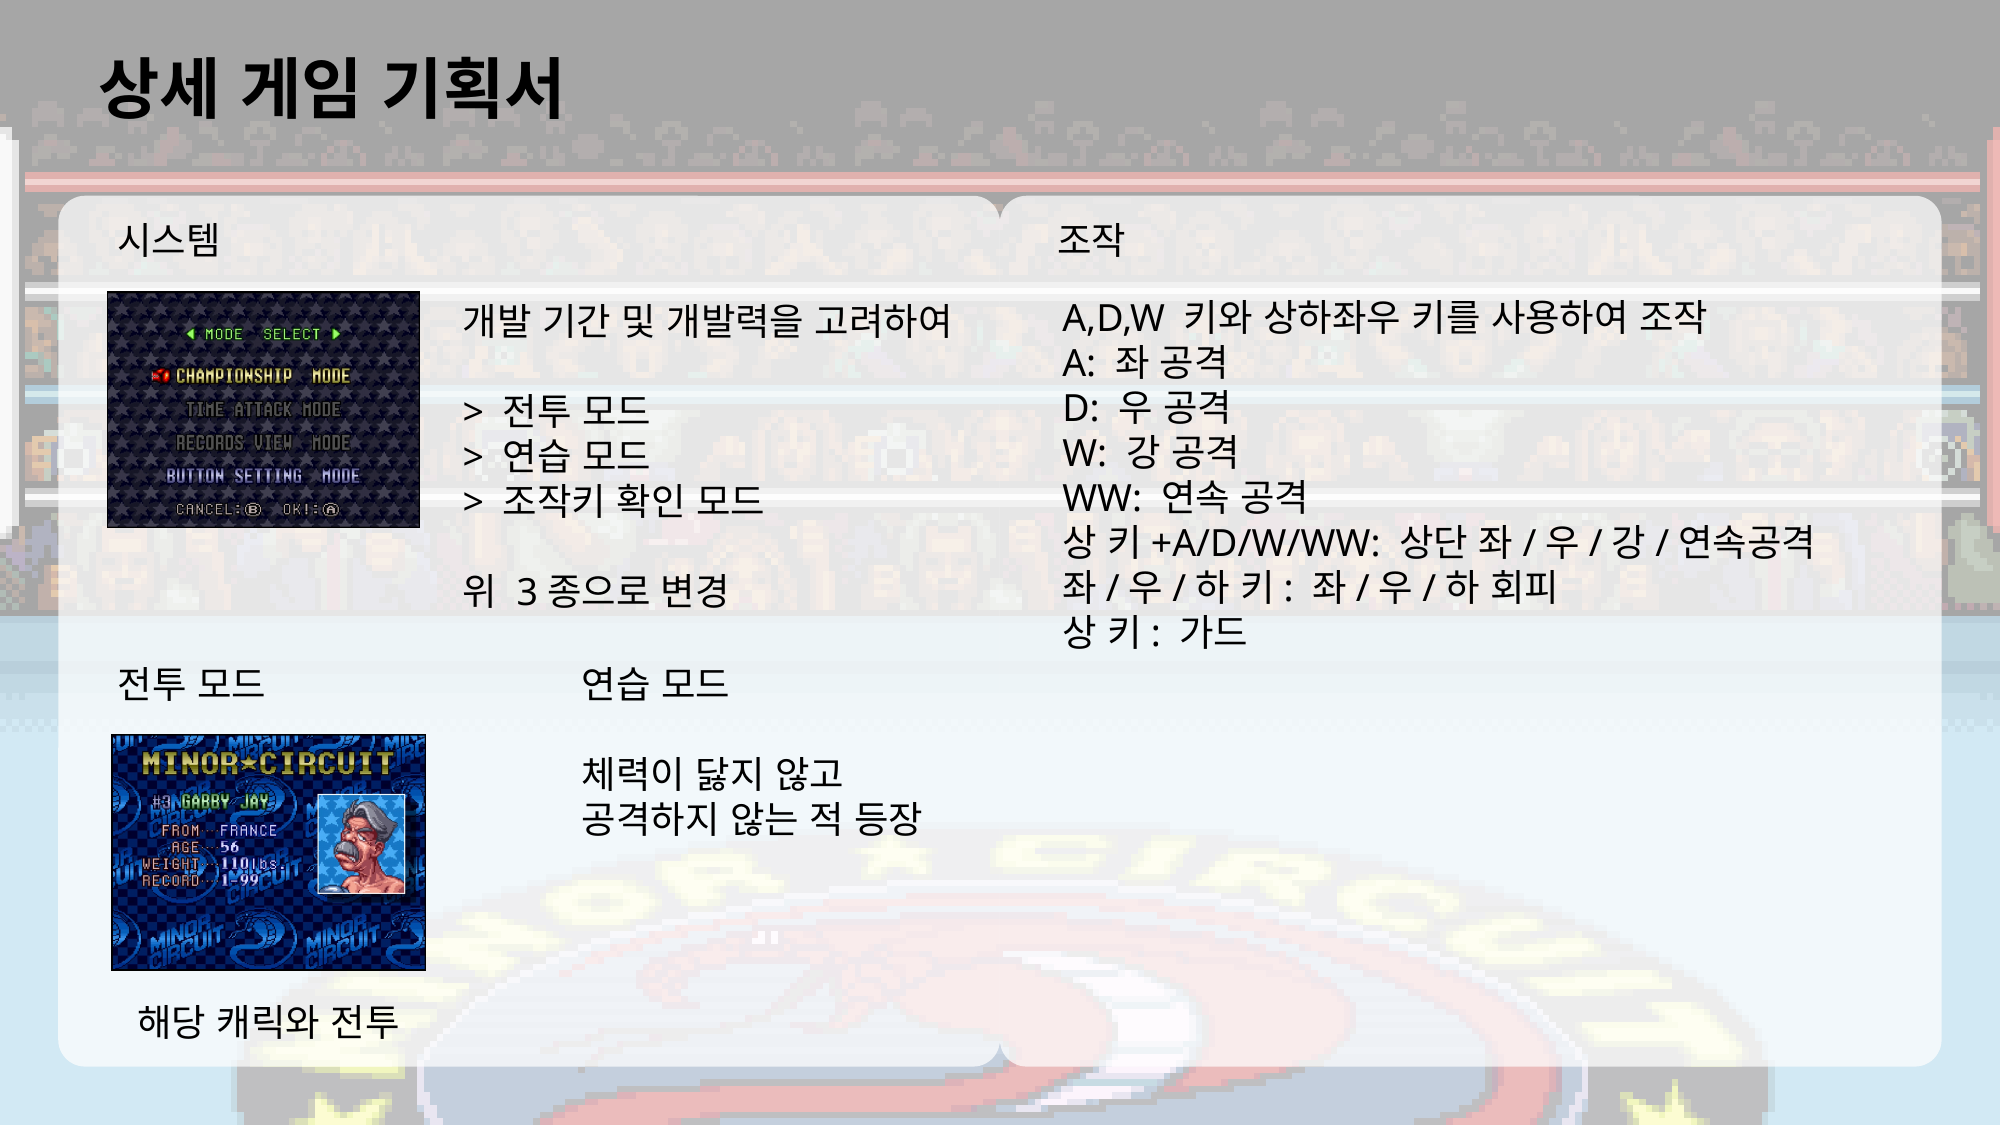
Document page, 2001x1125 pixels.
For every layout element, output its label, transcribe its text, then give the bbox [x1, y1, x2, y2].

picture [111, 734, 426, 972]
text_box 해당 캐릭와 전투 [122, 991, 415, 1052]
text_box 조작 [1042, 210, 1142, 270]
text_box 상세 게임 기획서 [83, 39, 582, 135]
text_box A,D,W 키와 상하좌우 키를 사용하여 조작 A: 좌 공격 D: 우 공격 W: 강 공격 WW: 연속 공격 상 키+A/D/W/WW: 상단 좌/우/강/연속공격 좌/우/하 키: 좌/우/하 회피 상 키: 가드 [1047, 286, 1832, 662]
text_box 시스템 [102, 210, 236, 270]
text_box 연습 모드 체력이 닳지 않고 공격하지 않는 적 등장 [566, 653, 939, 849]
picture [107, 290, 421, 528]
text_box 개발 기간 및 개발력을 고려하여 > 전투 모드 > 연습 모드 > 조작키 확인 모드 위 3종으로 변경 [447, 291, 969, 621]
text_box 전투 모드 [103, 653, 282, 714]
